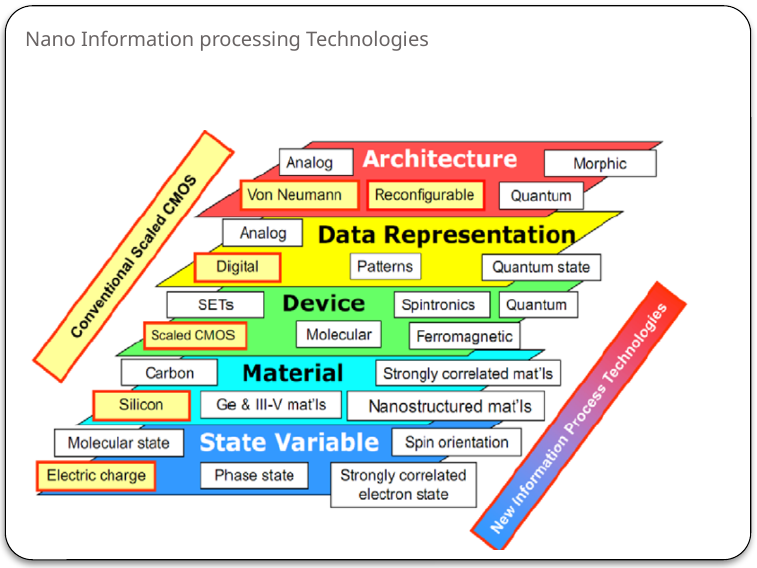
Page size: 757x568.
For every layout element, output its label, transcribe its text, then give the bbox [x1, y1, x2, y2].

picture [29, 129, 692, 551]
title Nano Information processing Technologies [17, 22, 721, 58]
